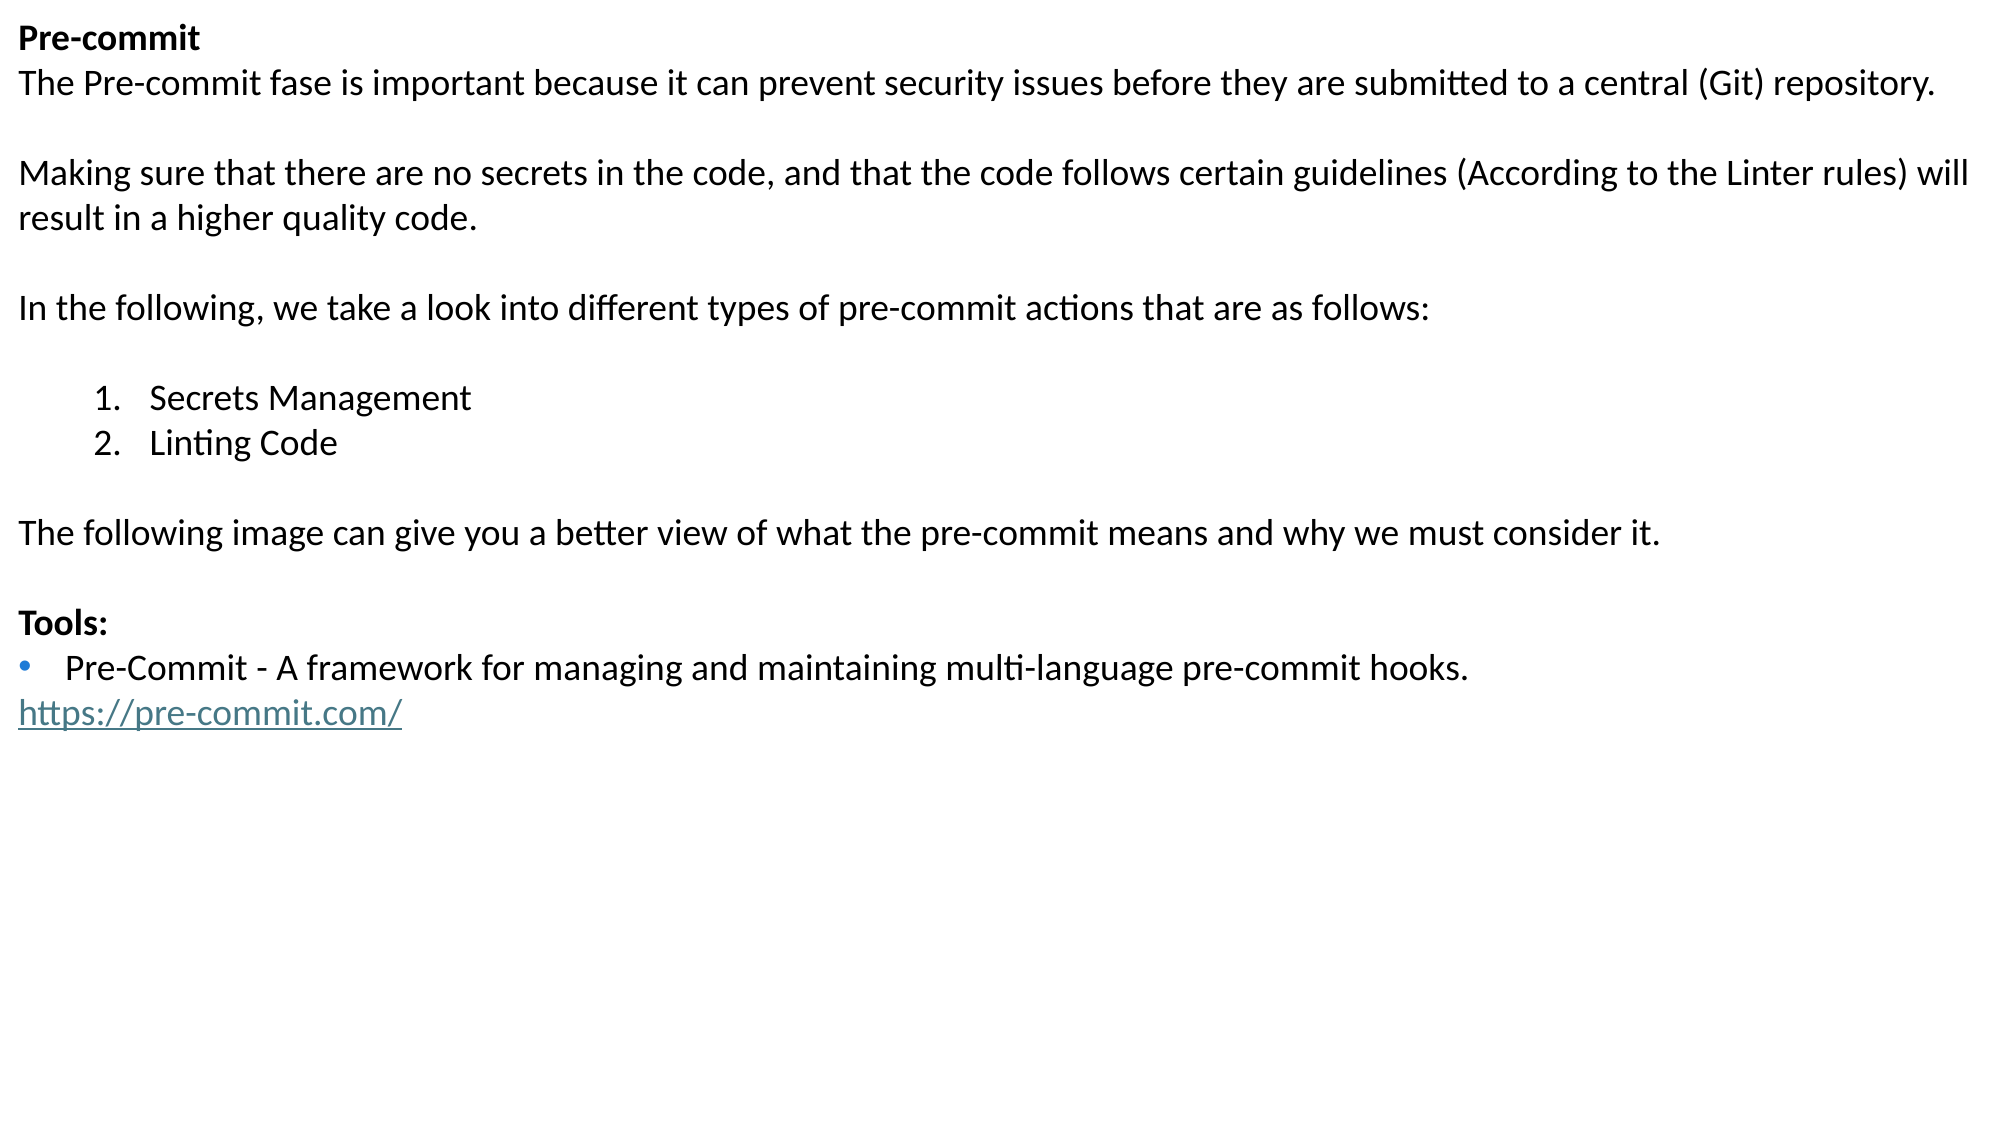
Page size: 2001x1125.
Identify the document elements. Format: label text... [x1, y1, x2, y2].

text_box Pre-commit The Pre-commit fase is important because it can prevent security issues before they are submitted to a central (Git) repository. Making sure that there are no secrets in the code, and that the code follows certain guidelines (According to the Linter rules) will result in a higher quality code. In the following, we take a look into different types of pre-commit actions that are as follows: Secrets Management Linting Code The following image can give you a better view of what the pre-commit means and why we must consider it. Tools: Pre-Commit - A framework for managing and maintaining multi-language pre-commit hooks. https://pre-commit.com/ [3, 5, 2000, 876]
